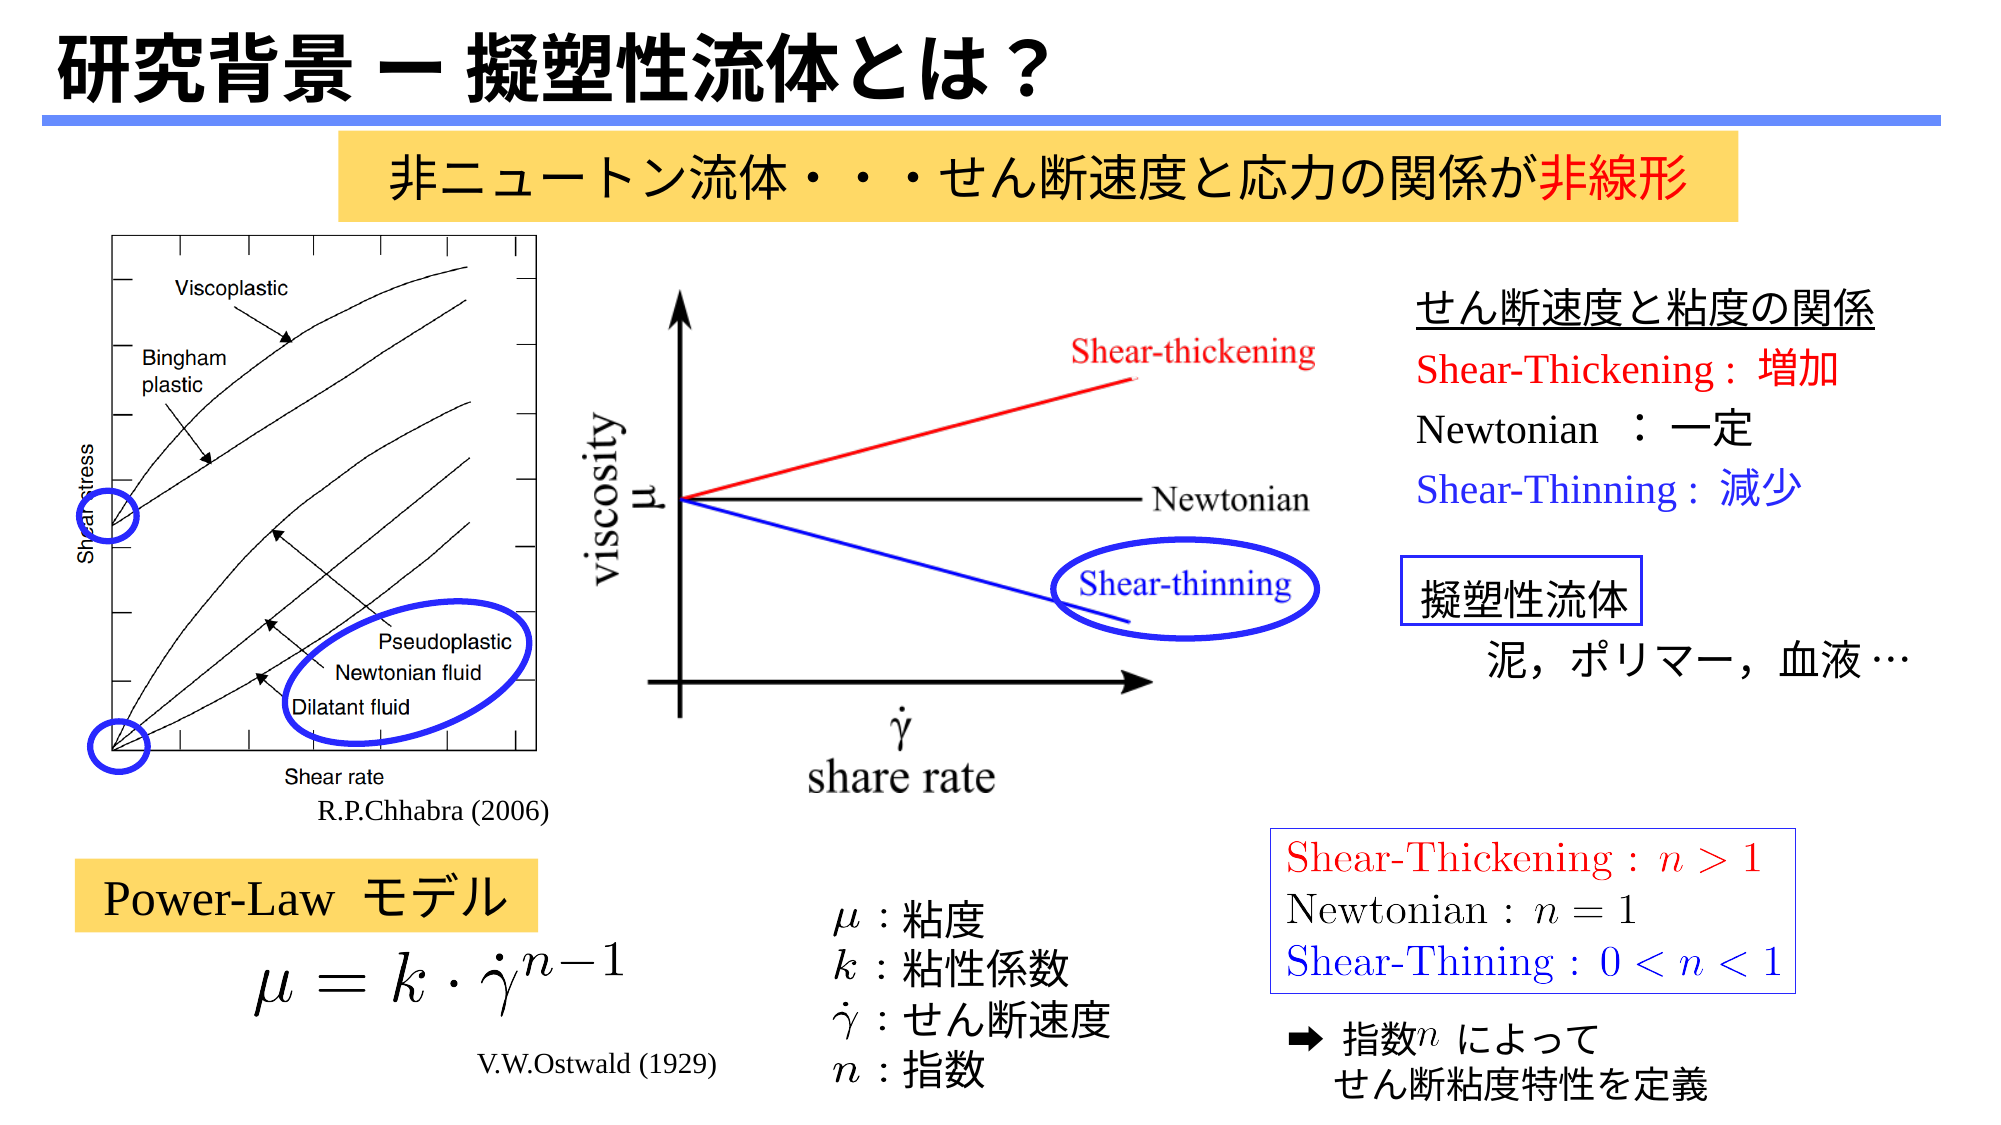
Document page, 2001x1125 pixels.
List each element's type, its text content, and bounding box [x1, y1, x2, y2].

text_box V.W.Ostwald (1929) [462, 1037, 744, 1087]
text_box 非ニュートン流体・・・せん断速度と応力の関係が非線形 [337, 130, 1739, 223]
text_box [52, 221, 585, 835]
text_box [1315, 578, 1319, 600]
title 研究背景 ー 擬塑性流体とは？ [41, 4, 1767, 141]
picture [585, 289, 1315, 793]
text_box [832, 885, 1257, 1103]
text_box せん断速度と粘度の関係 Shear-Thickening : 増加Newtonian ： 一定 Shear-Thinning : 減少 [1401, 264, 1927, 520]
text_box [1270, 828, 1796, 995]
picture [253, 942, 623, 1017]
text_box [1272, 1008, 1860, 1115]
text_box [1400, 556, 1958, 691]
text_box Power-Law モデル [74, 858, 539, 933]
